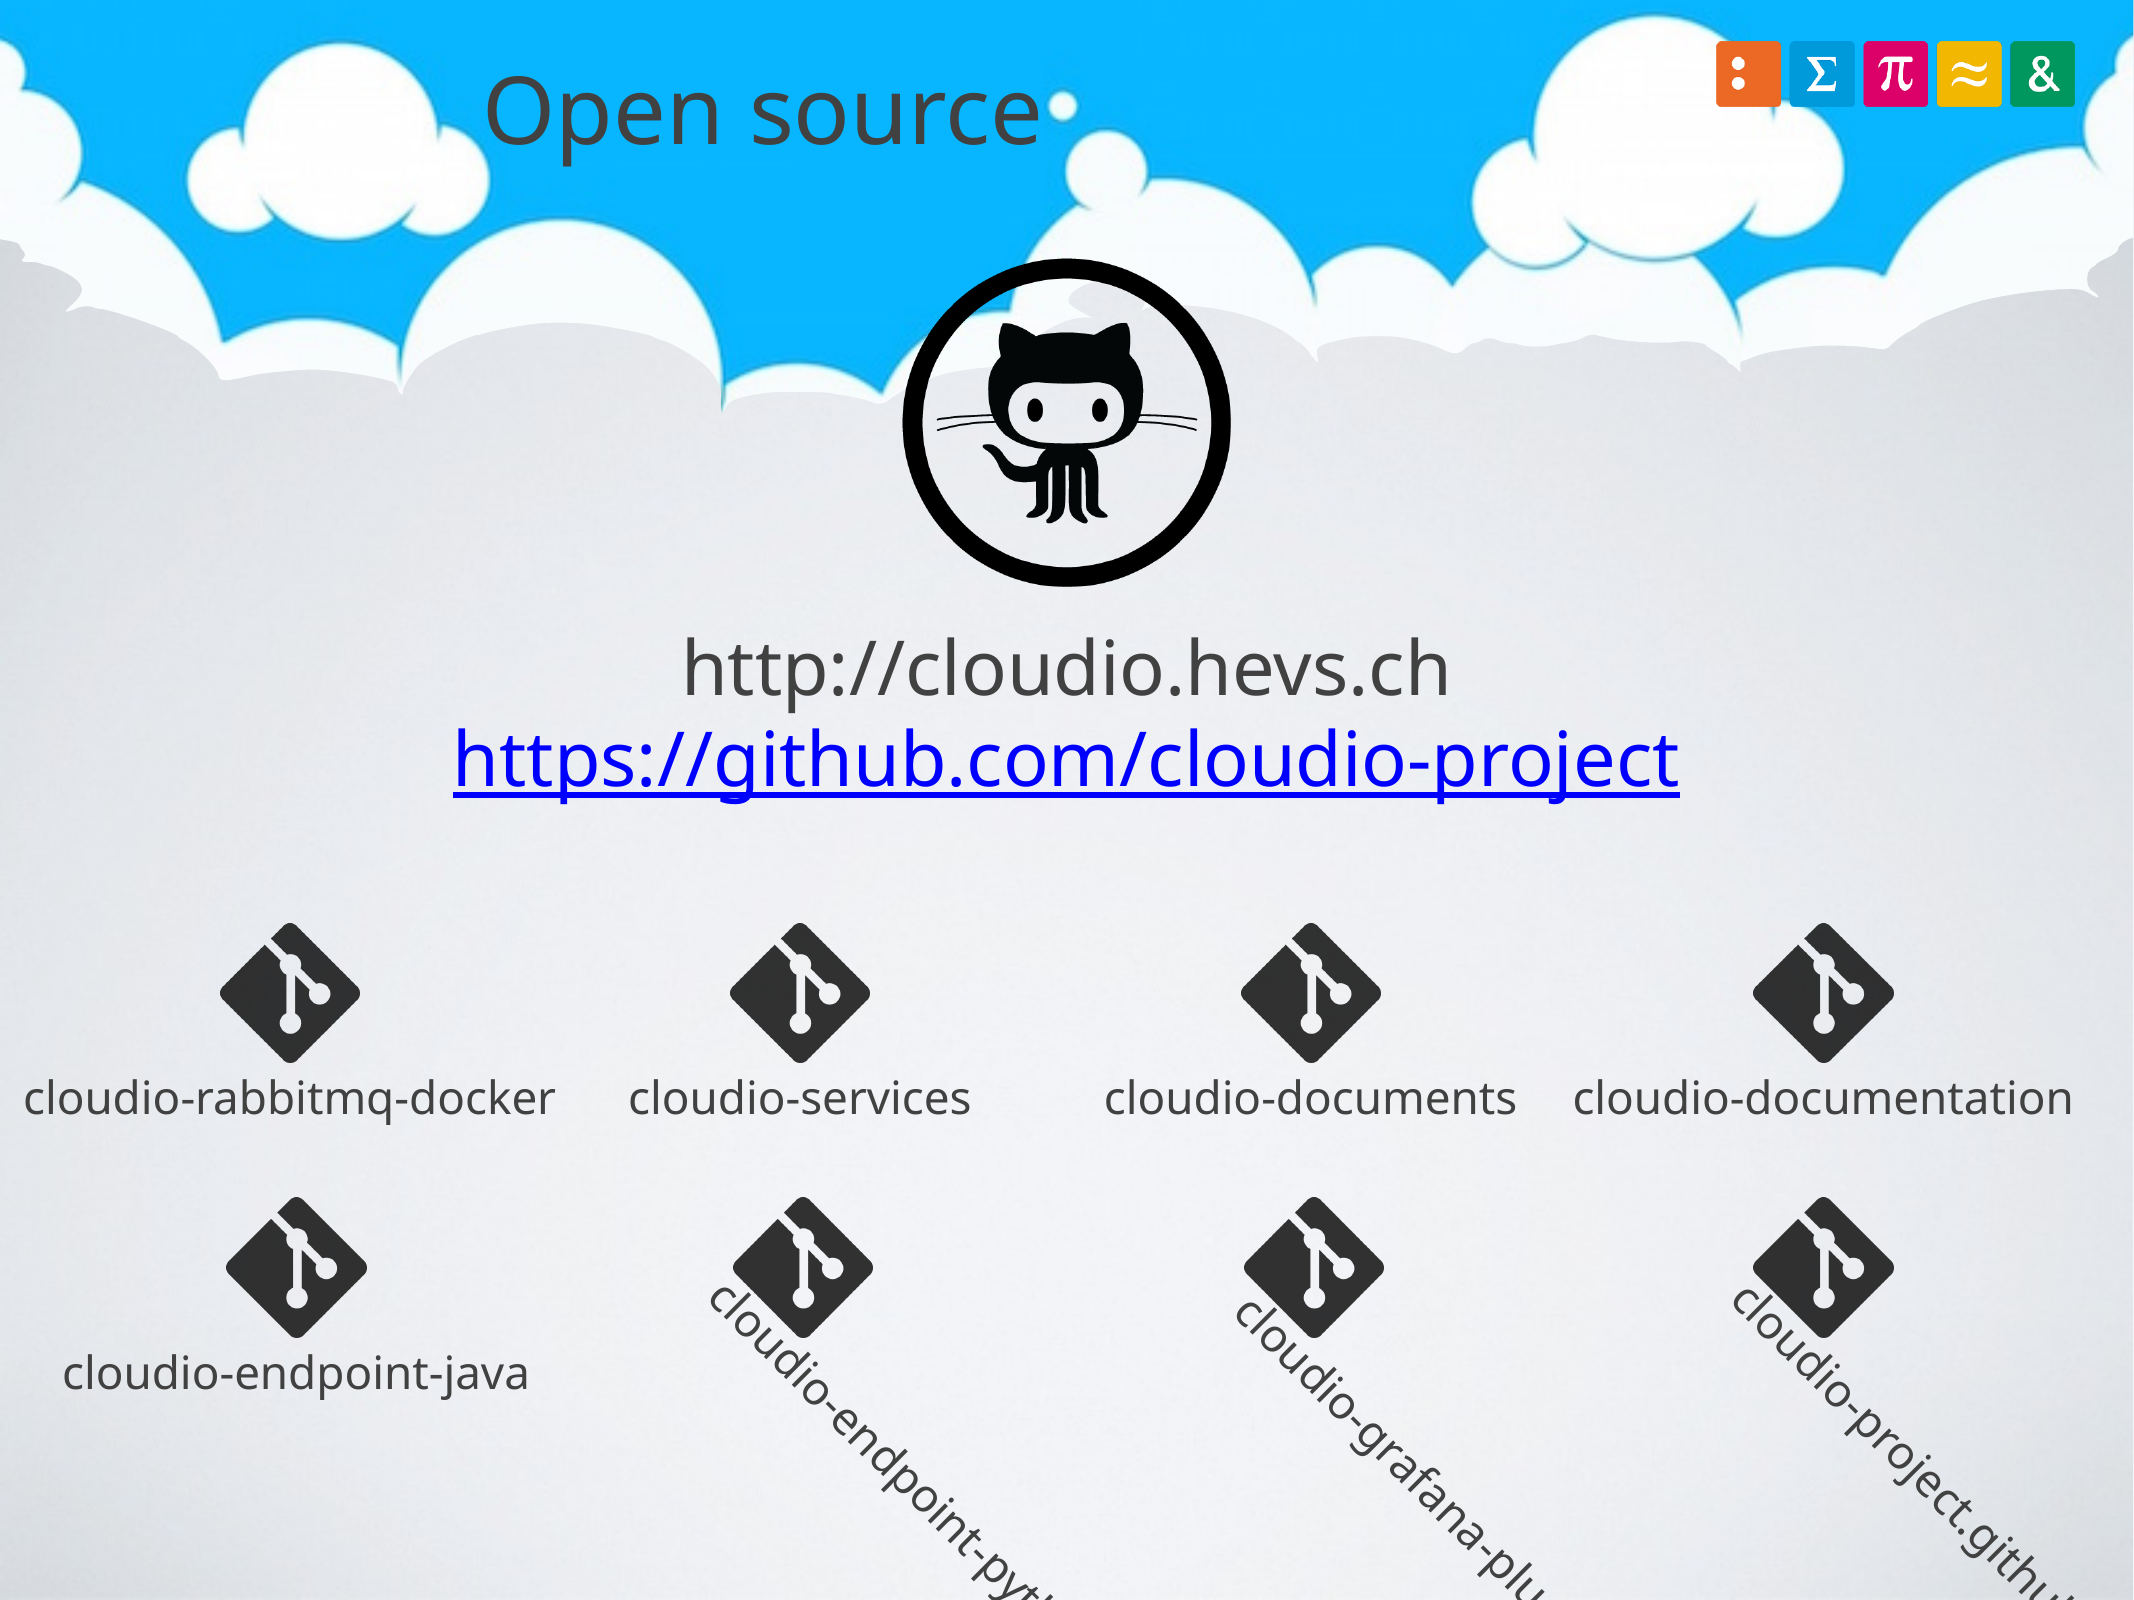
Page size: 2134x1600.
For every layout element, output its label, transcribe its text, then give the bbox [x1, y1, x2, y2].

title Open source [57, 36, 1469, 178]
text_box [92, 1197, 500, 1406]
list http://cloudio.hevs.ch https://github.com/cloudio-project [57, 610, 2076, 825]
picture [1864, 42, 1927, 106]
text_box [1129, 922, 1492, 1133]
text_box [58, 922, 522, 1133]
picture [185, 178, 490, 243]
picture [2012, 42, 2074, 106]
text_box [732, 1197, 1012, 1580]
picture [0, 12, 2134, 1600]
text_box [1243, 1197, 1523, 1580]
picture [1808, 57, 1835, 91]
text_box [649, 922, 951, 1133]
picture [1002, 1588, 1029, 1600]
picture [1937, 42, 2001, 106]
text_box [1606, 922, 2041, 1133]
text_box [1753, 1197, 2032, 1580]
